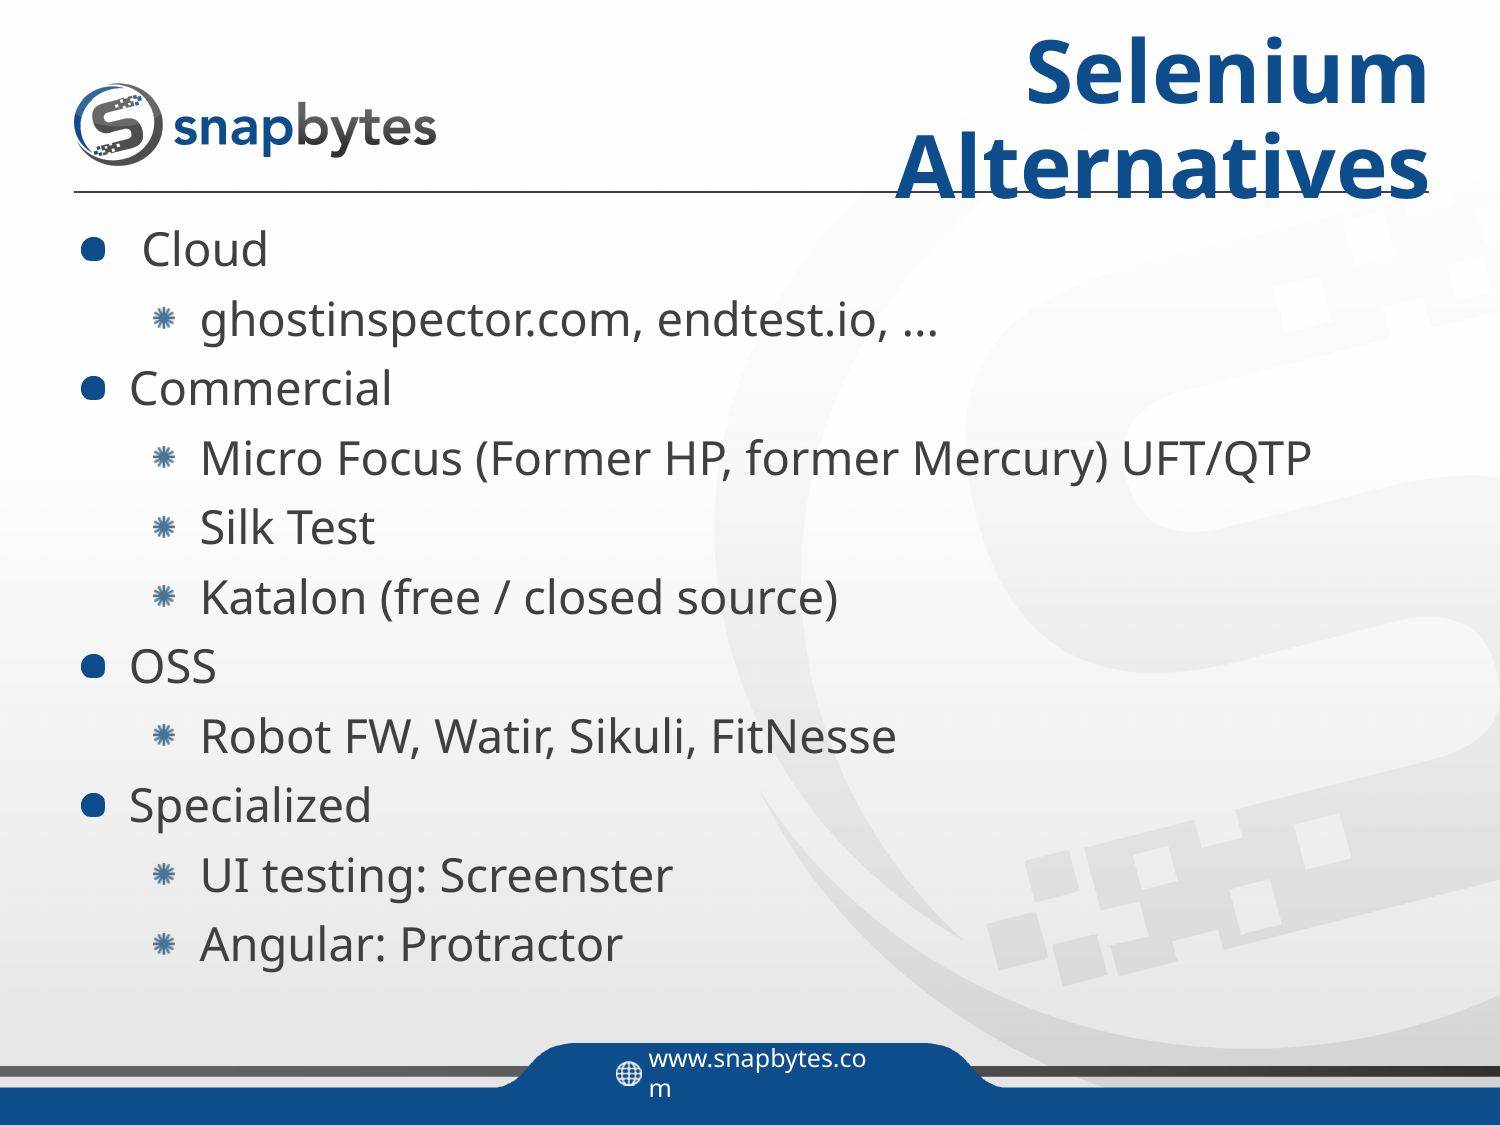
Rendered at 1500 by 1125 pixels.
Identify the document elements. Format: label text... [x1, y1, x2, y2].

picture [0, 0, 1500, 1125]
title Selenium Alternatives [459, 54, 1440, 191]
list Cloud ghostinspector.com, endtest.io, ... Commercial Micro Focus (Former HP, former Mercury) UFT/QTP Silk Test Katalon (free / closed source) OSS Robot FW, Watir, Sikuli, FitNesse Specialized UI testing: Screenster Angular: Protractor [73, 218, 1440, 1014]
